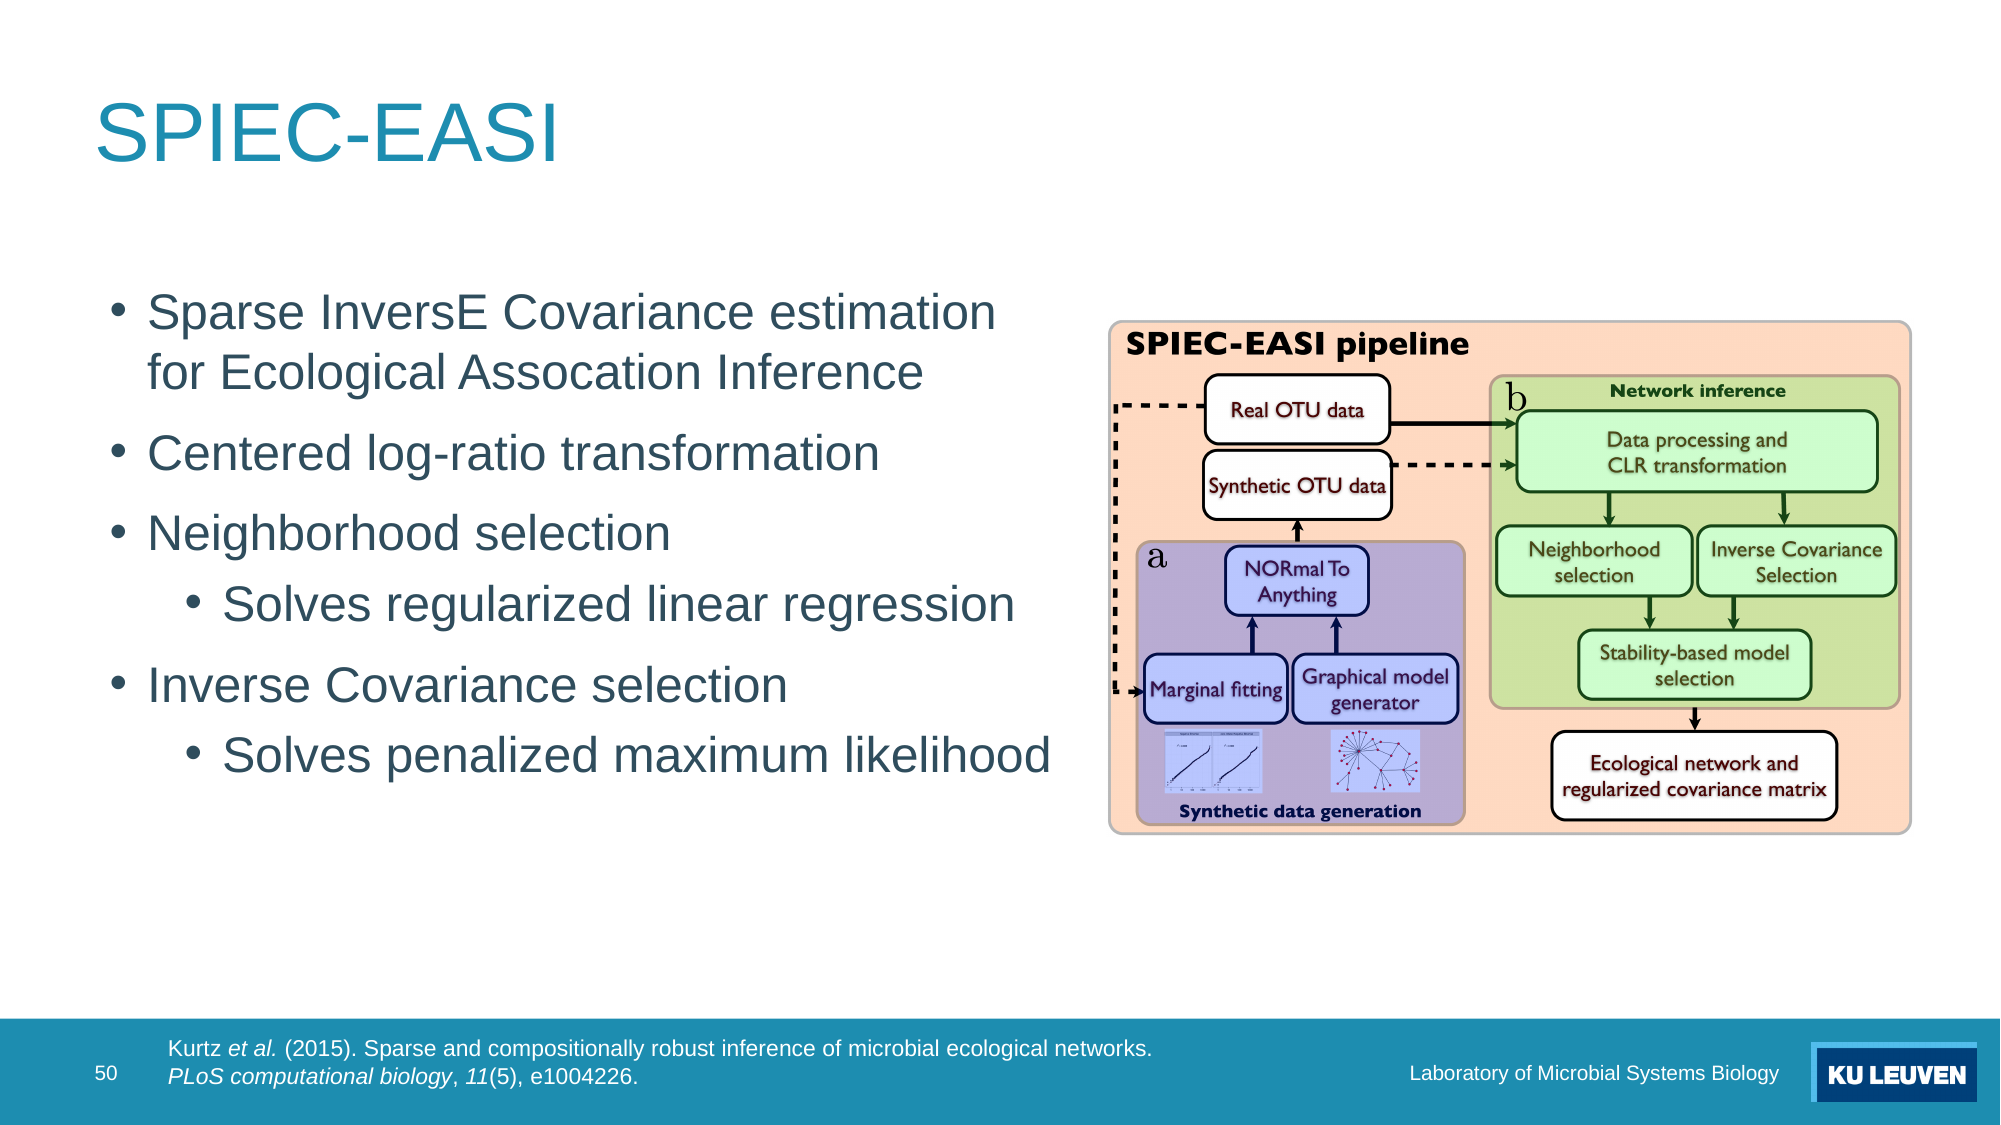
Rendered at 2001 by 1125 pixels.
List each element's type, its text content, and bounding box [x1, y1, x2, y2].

title SPIEC-EASI [94, 33, 1906, 223]
list Sparse InversE Covariance estimation for Ecological Assocation Inference Centered log-ratio transformation Neighborhood selection Solves regularized linear regression Inverse Covariance selection Solves penalized maximum likelihood [94, 271, 1906, 1004]
slide_number 50 [94, 1018, 201, 1125]
footer Laboratory of Microbial Systems Biology [989, 1018, 1809, 1125]
picture [1811, 1042, 1977, 1102]
text_box Kurtz et al. (2015). Sparse and compositionally robust inference of microbial ecological networks. PLoS computational biology, 11(5), e1004226. [153, 1026, 1187, 1097]
picture [1106, 318, 1914, 837]
